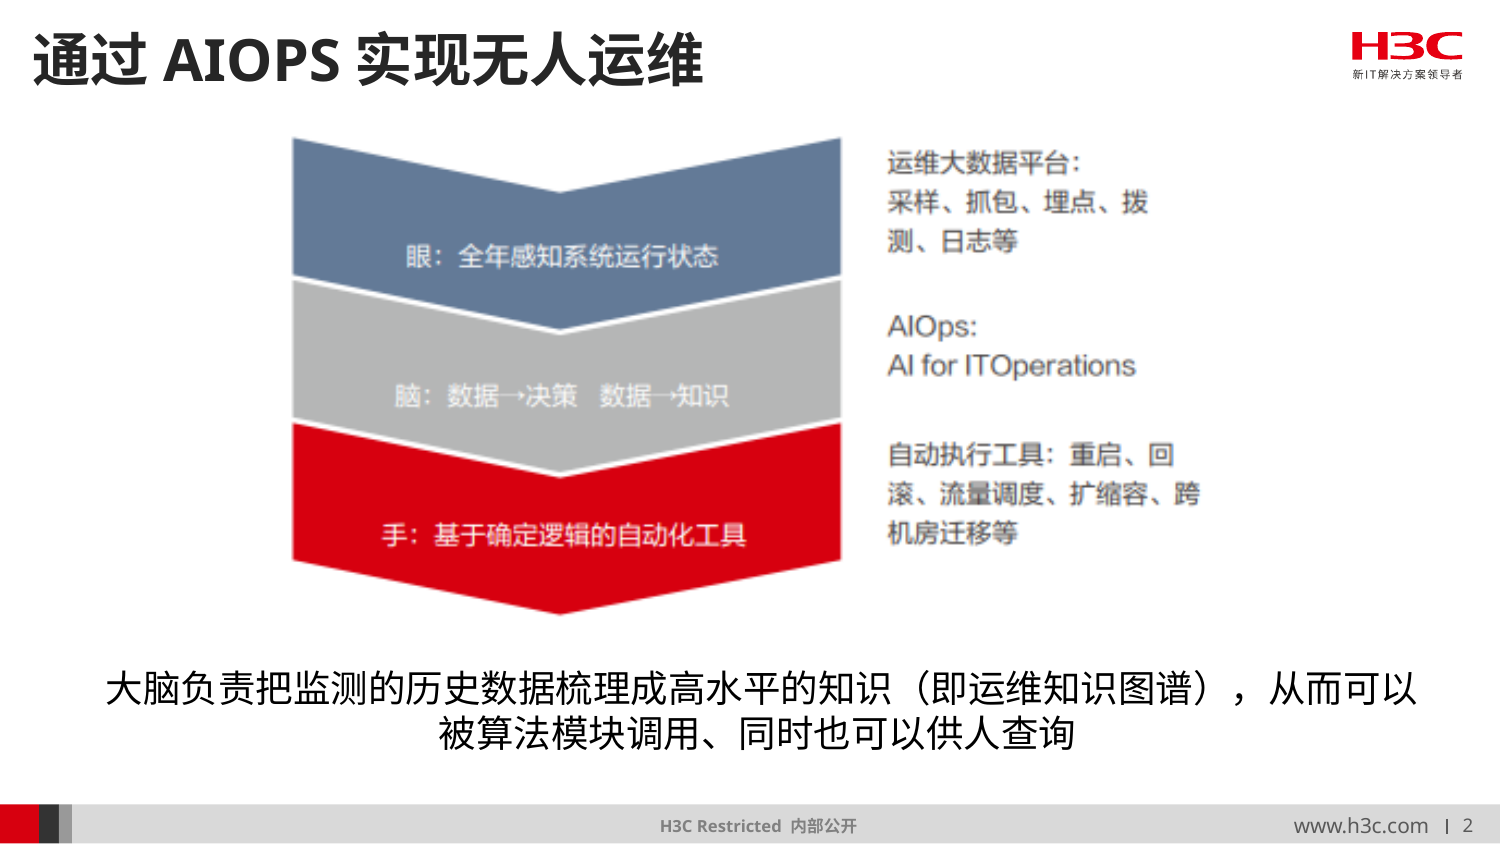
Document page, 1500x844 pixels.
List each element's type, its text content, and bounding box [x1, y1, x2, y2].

text_box 大脑负责把监测的历史数据梳理成高水平的知识（即运维知识图谱），从而可以被算法模块调用、同时也可以供人查询 [88, 658, 1436, 763]
picture [253, 96, 1235, 647]
title 通过AIOPS实现无人运维 [17, 19, 1284, 96]
